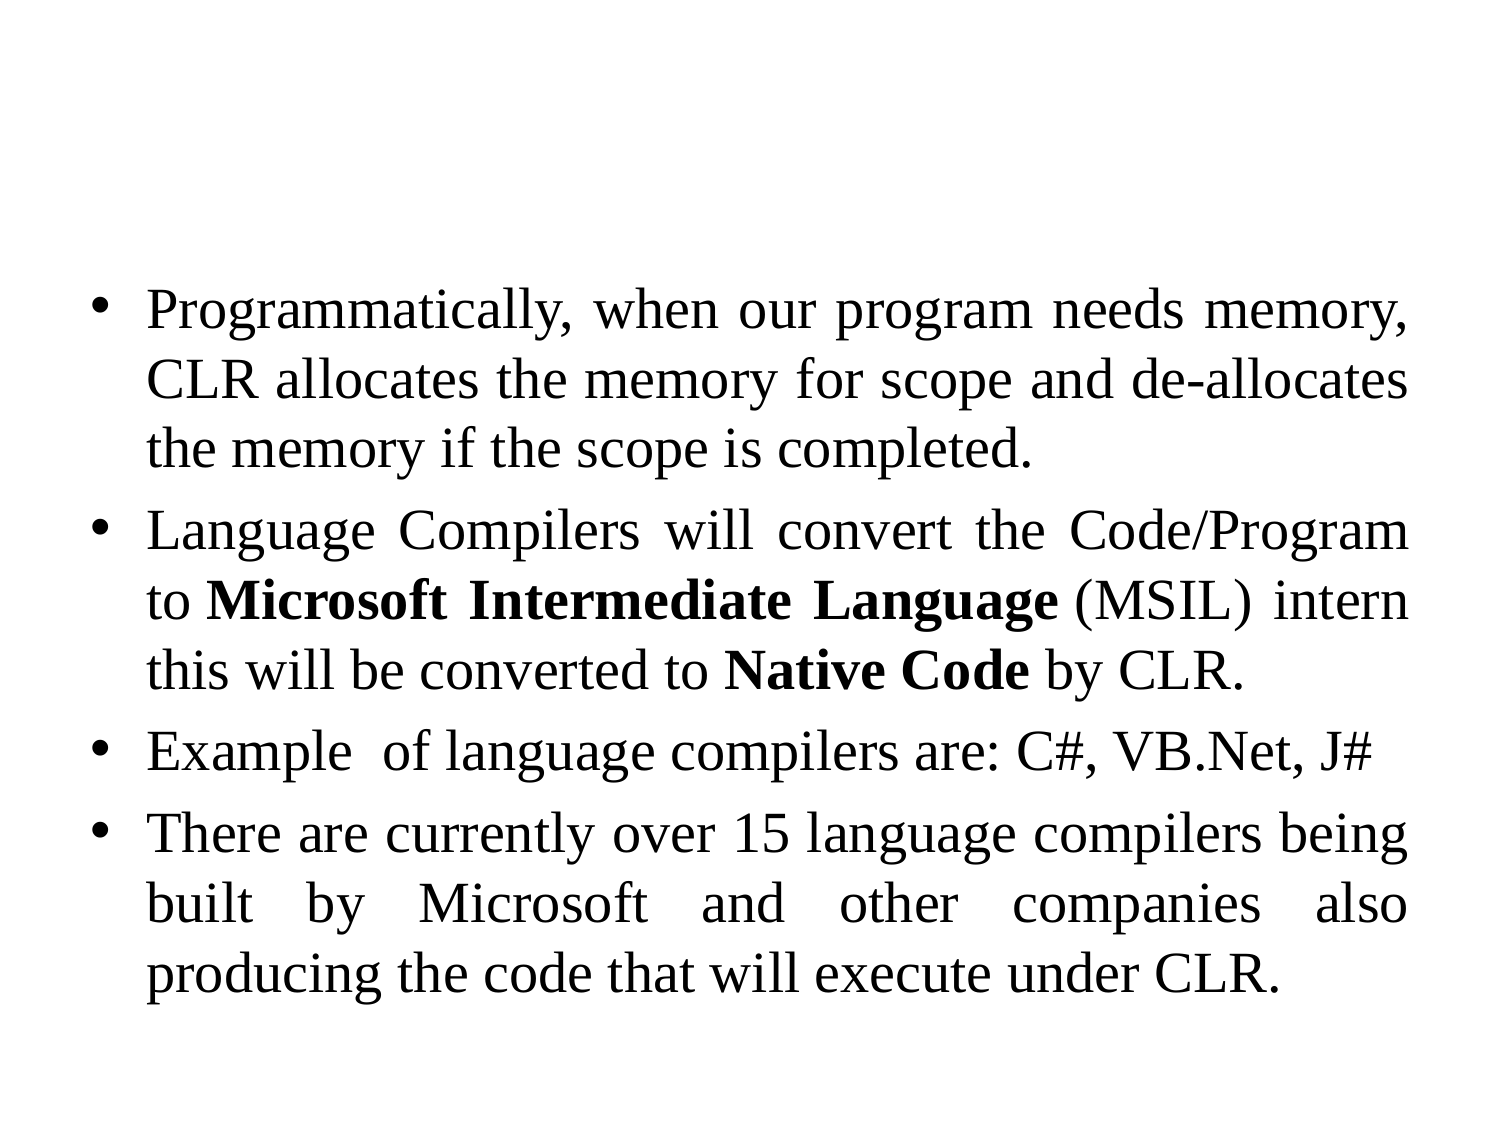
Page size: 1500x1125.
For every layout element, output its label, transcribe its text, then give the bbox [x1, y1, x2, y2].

list Programmatically, when our program needs memory, CLR allocates the memory for scope and de-allocates the memory if the scope is completed. Language Compilers will convert the Code/Program to Microsoft Intermediate Language (MSIL) intern this will be converted to Native Code by CLR. Example of language compilers are: C#, VB.Net, J# There are currently over 15 language compilers being built by Microsoft and other companies also producing the code that will execute under CLR. [75, 262, 1425, 1050]
